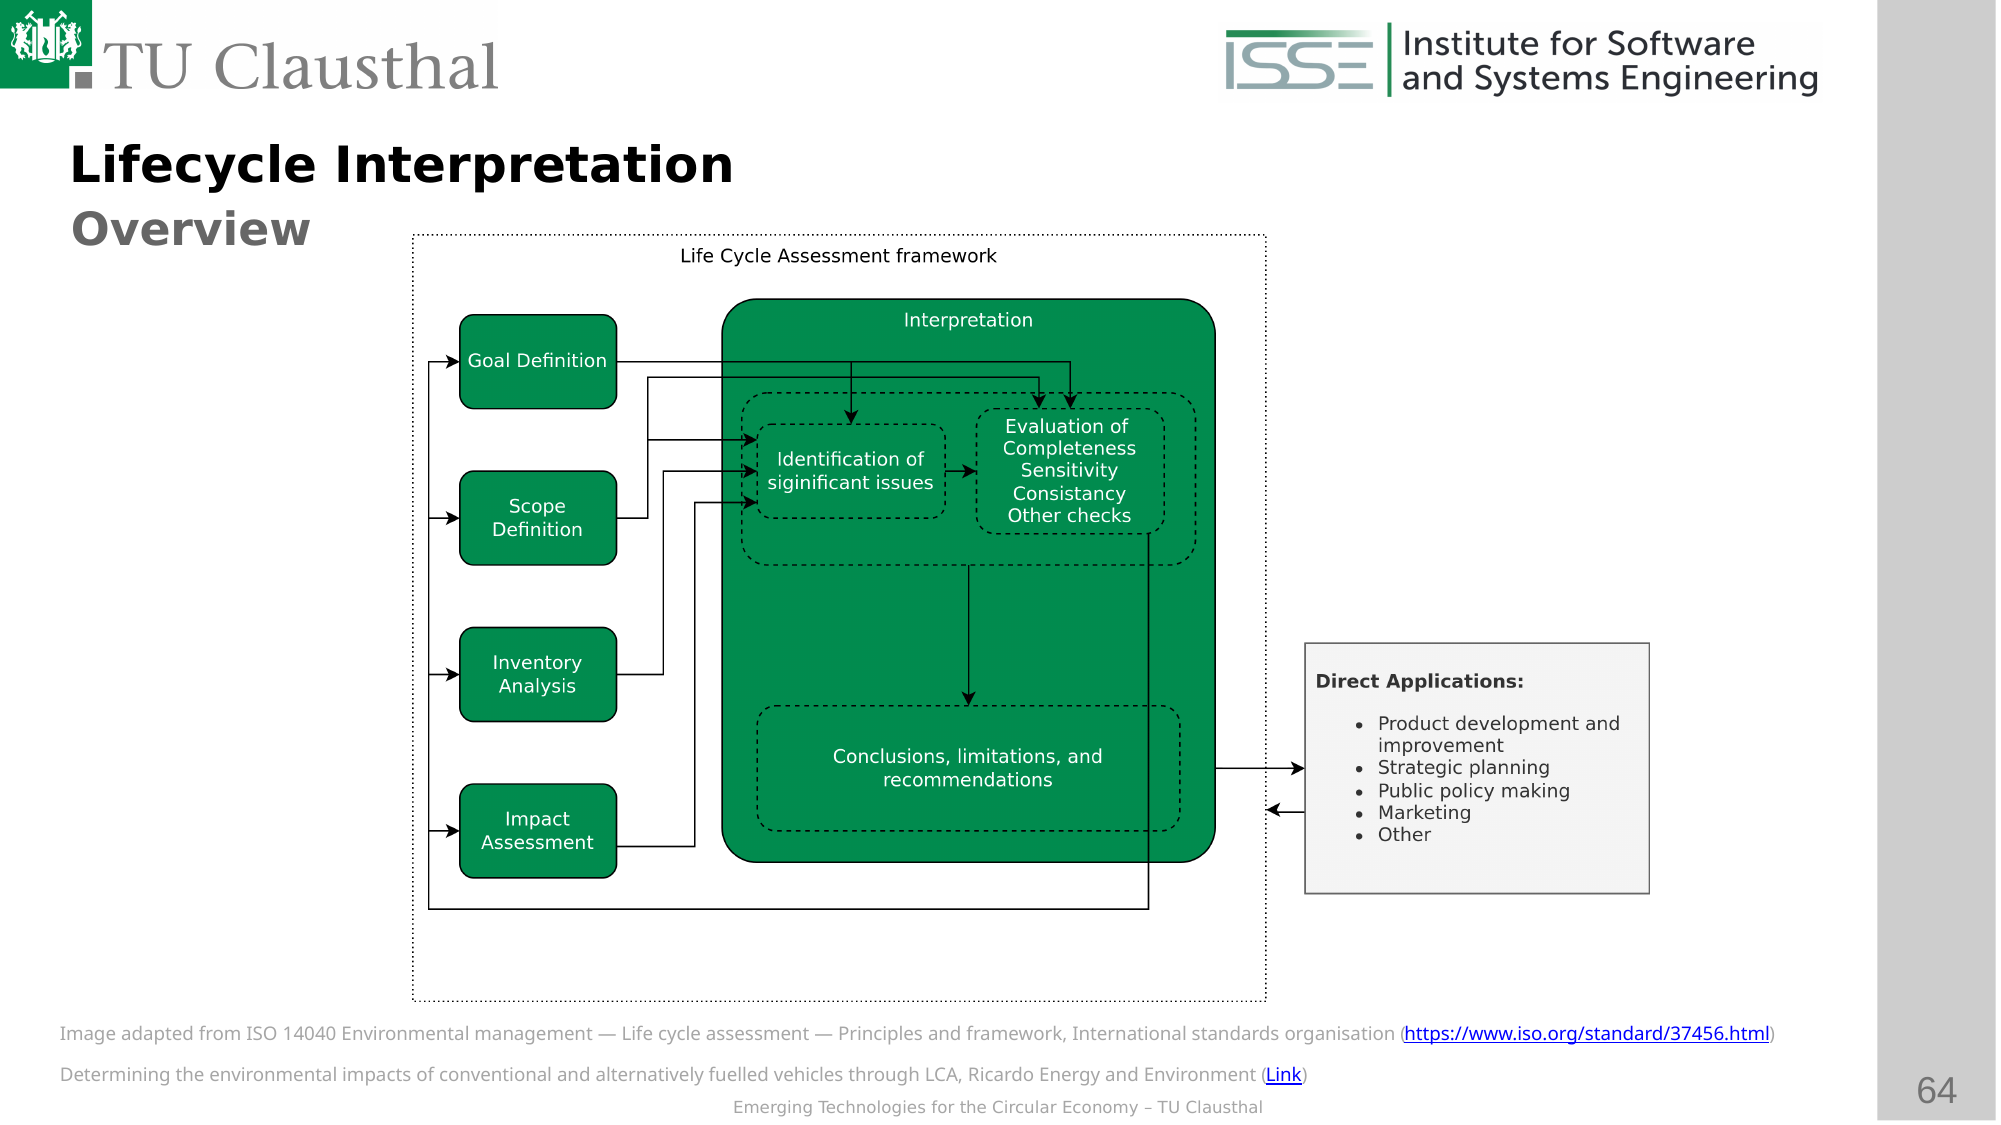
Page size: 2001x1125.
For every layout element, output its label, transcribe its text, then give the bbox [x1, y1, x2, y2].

text_box Image adapted from ISO 14040 Environmental management — Life cycle assessment — Principles and framework, International standards organisation (https://www.iso.org/standard/37456.html) [44, 1014, 1836, 1055]
text_box Lifecycle Interpretation [54, 125, 1816, 205]
text_box Determining the environmental impacts of conventional and alternatively fuelled vehicles through LCA, Ricardo Energy and Environment (Link) [45, 1055, 1873, 1096]
picture [0, 0, 498, 89]
picture [1218, 22, 1823, 103]
picture [412, 234, 1650, 1002]
text_box Overview [70, 188, 1767, 267]
